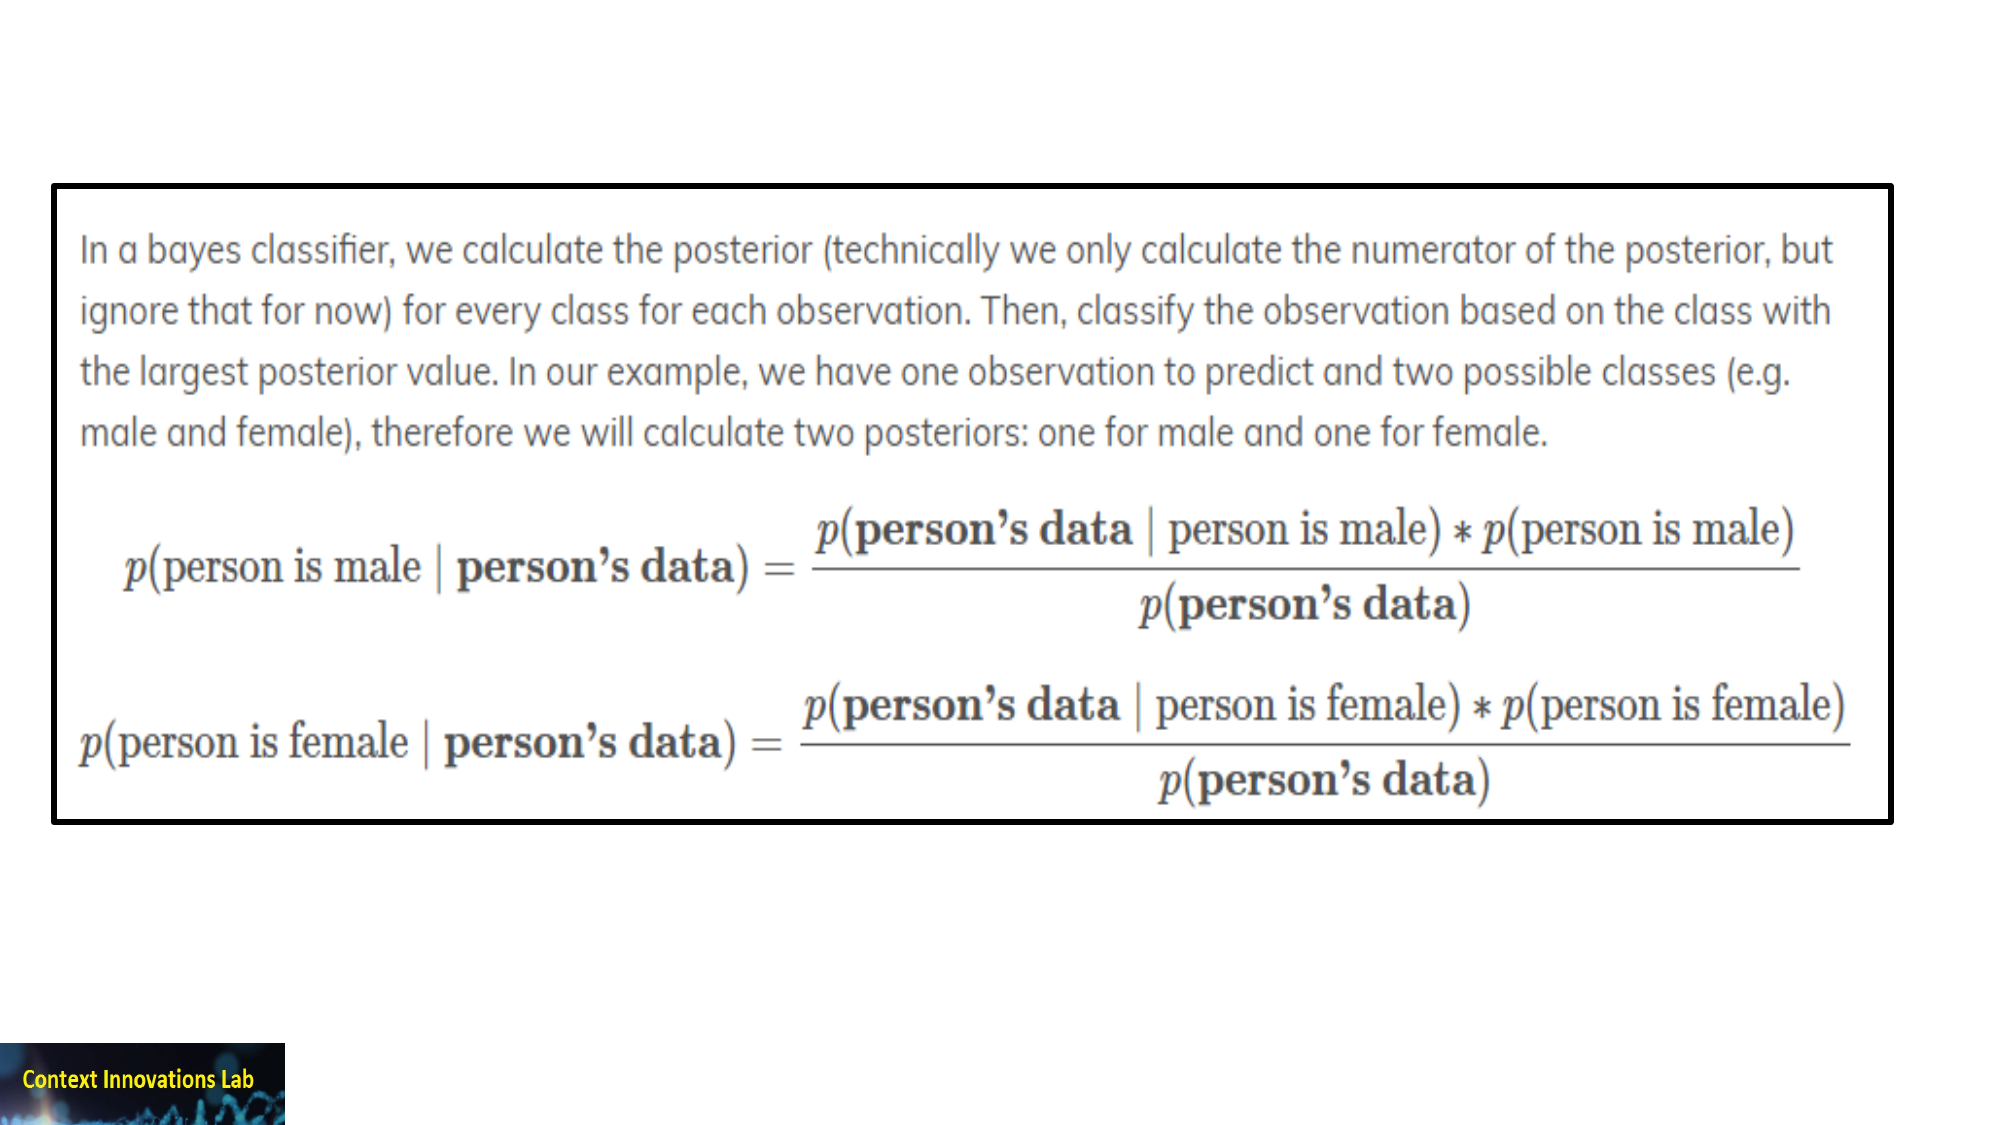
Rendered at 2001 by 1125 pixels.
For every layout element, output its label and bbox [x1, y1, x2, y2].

picture [56, 189, 1888, 819]
picture [0, 1043, 285, 1125]
